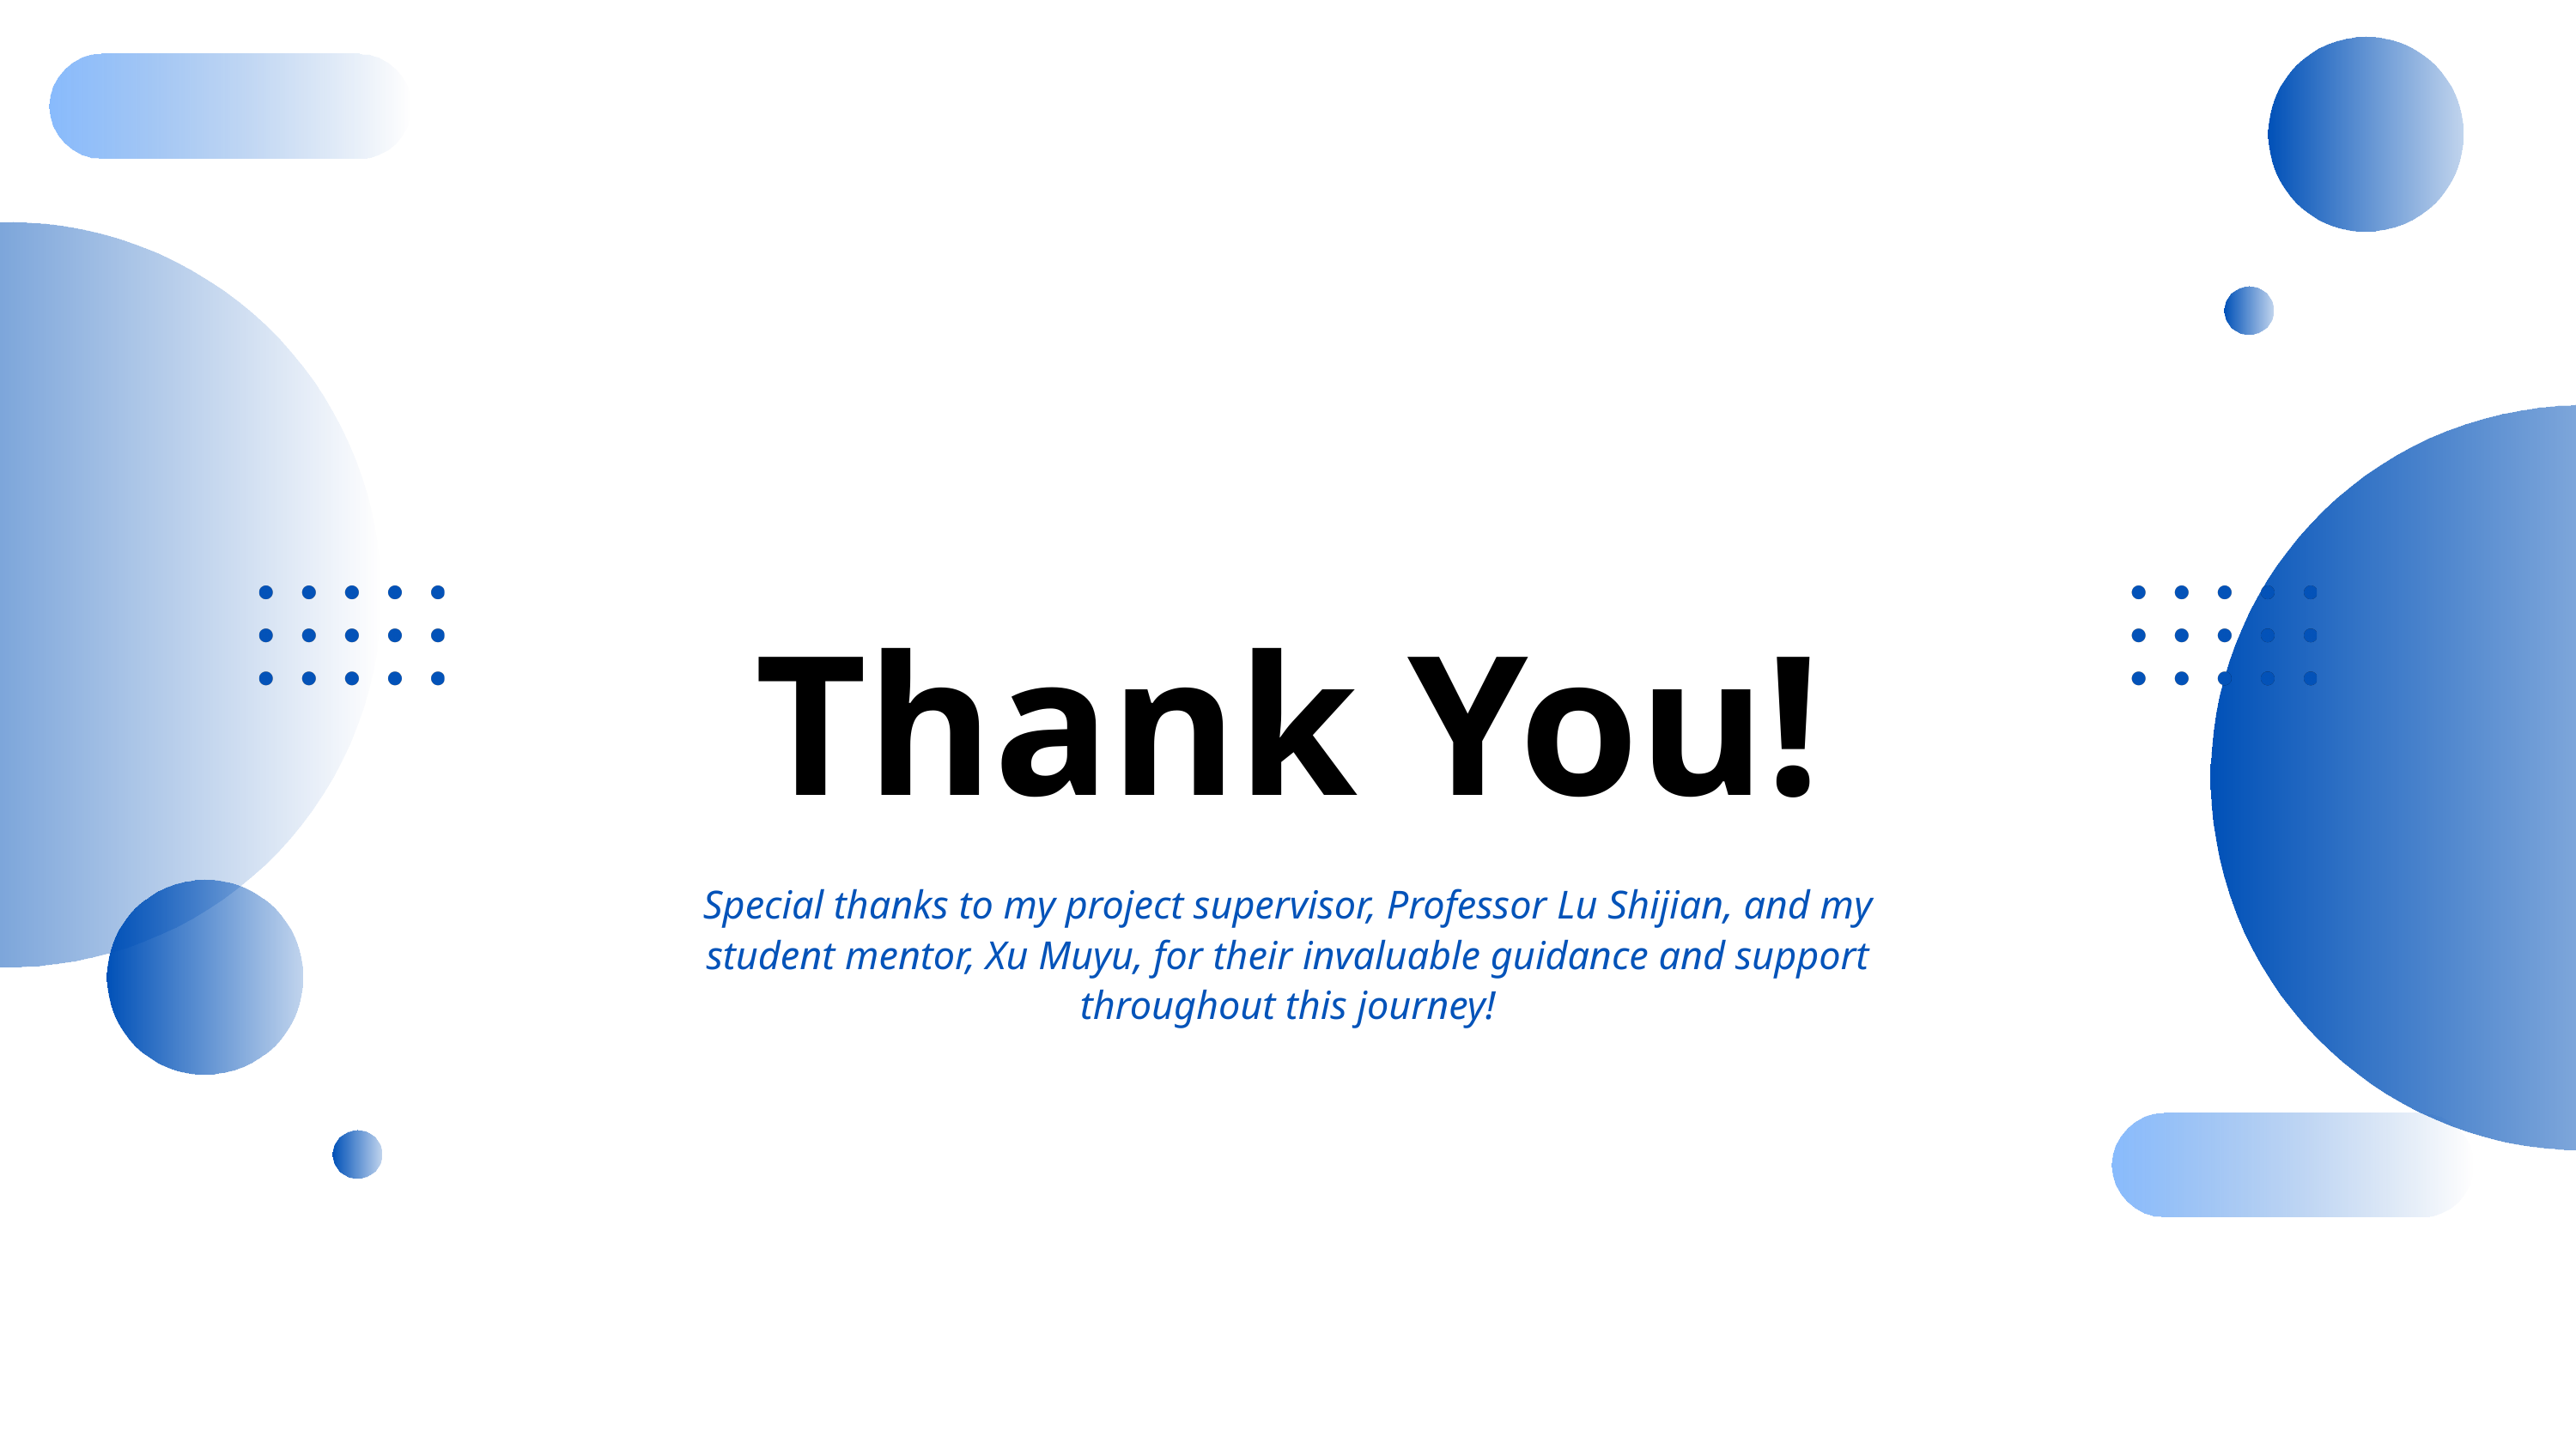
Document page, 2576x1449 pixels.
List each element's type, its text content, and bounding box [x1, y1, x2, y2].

text_box [2131, 585, 2206, 686]
text_box Thank You! [549, 622, 2027, 834]
text_box Special thanks to my project supervisor, Professor Lu Shijian, and my student mentor, Xu Muyu, for their invaluable guidance and support throughout this journey! [696, 876, 1880, 1028]
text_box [0, 221, 381, 968]
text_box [2111, 1113, 2474, 1218]
text_box [386, 585, 445, 686]
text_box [332, 1130, 382, 1179]
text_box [49, 53, 411, 159]
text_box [2210, 404, 2576, 1150]
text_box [2224, 286, 2274, 336]
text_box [2267, 36, 2464, 232]
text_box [106, 878, 303, 1075]
